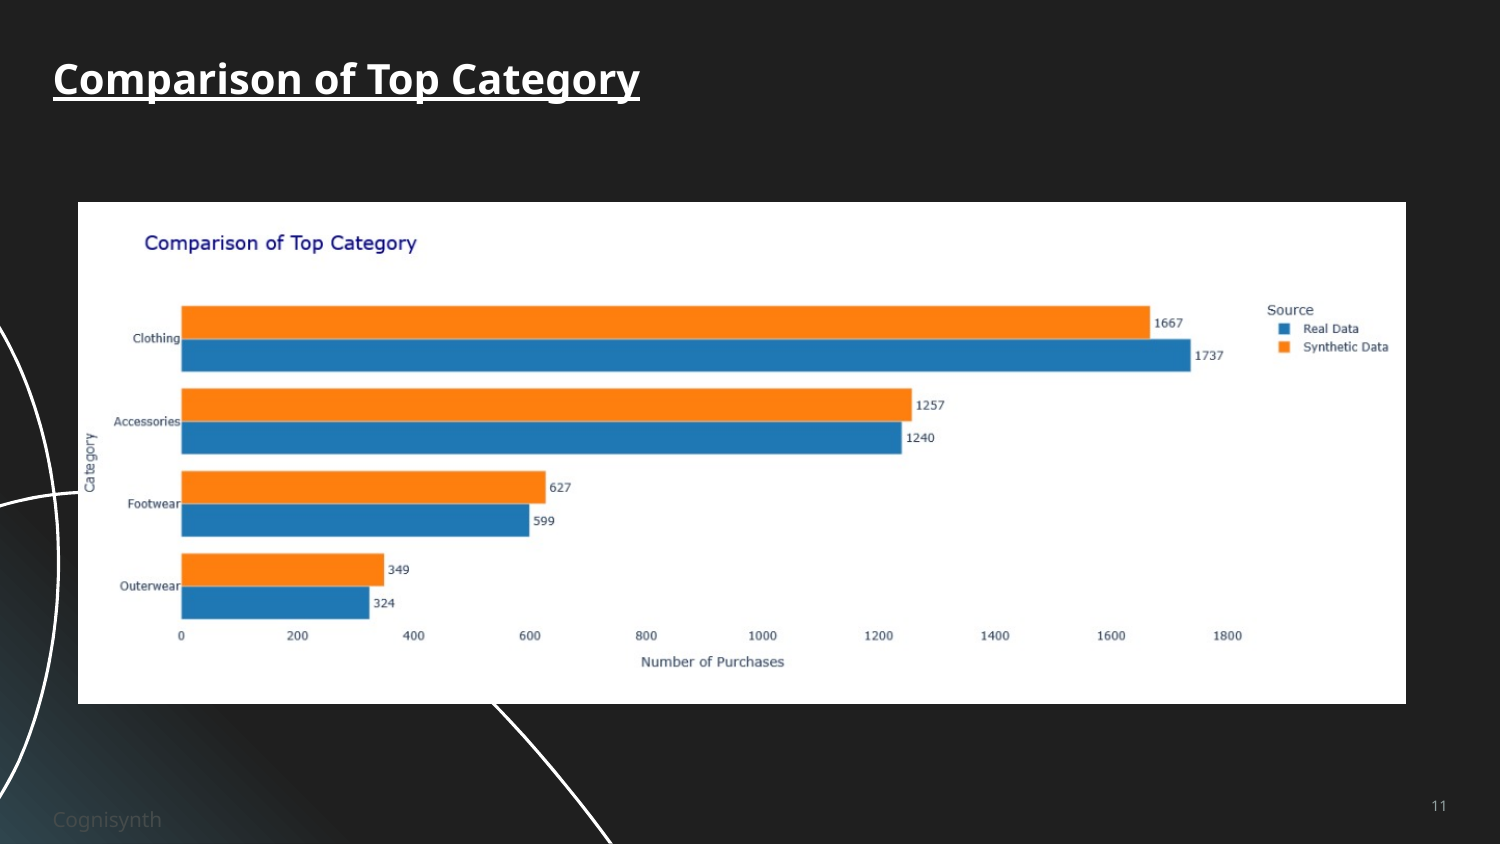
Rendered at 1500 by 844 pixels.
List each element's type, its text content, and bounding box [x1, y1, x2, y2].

subtitle Cognisynth [37, 787, 221, 839]
picture [78, 202, 1407, 704]
title Comparison of Top Category [37, 37, 974, 209]
